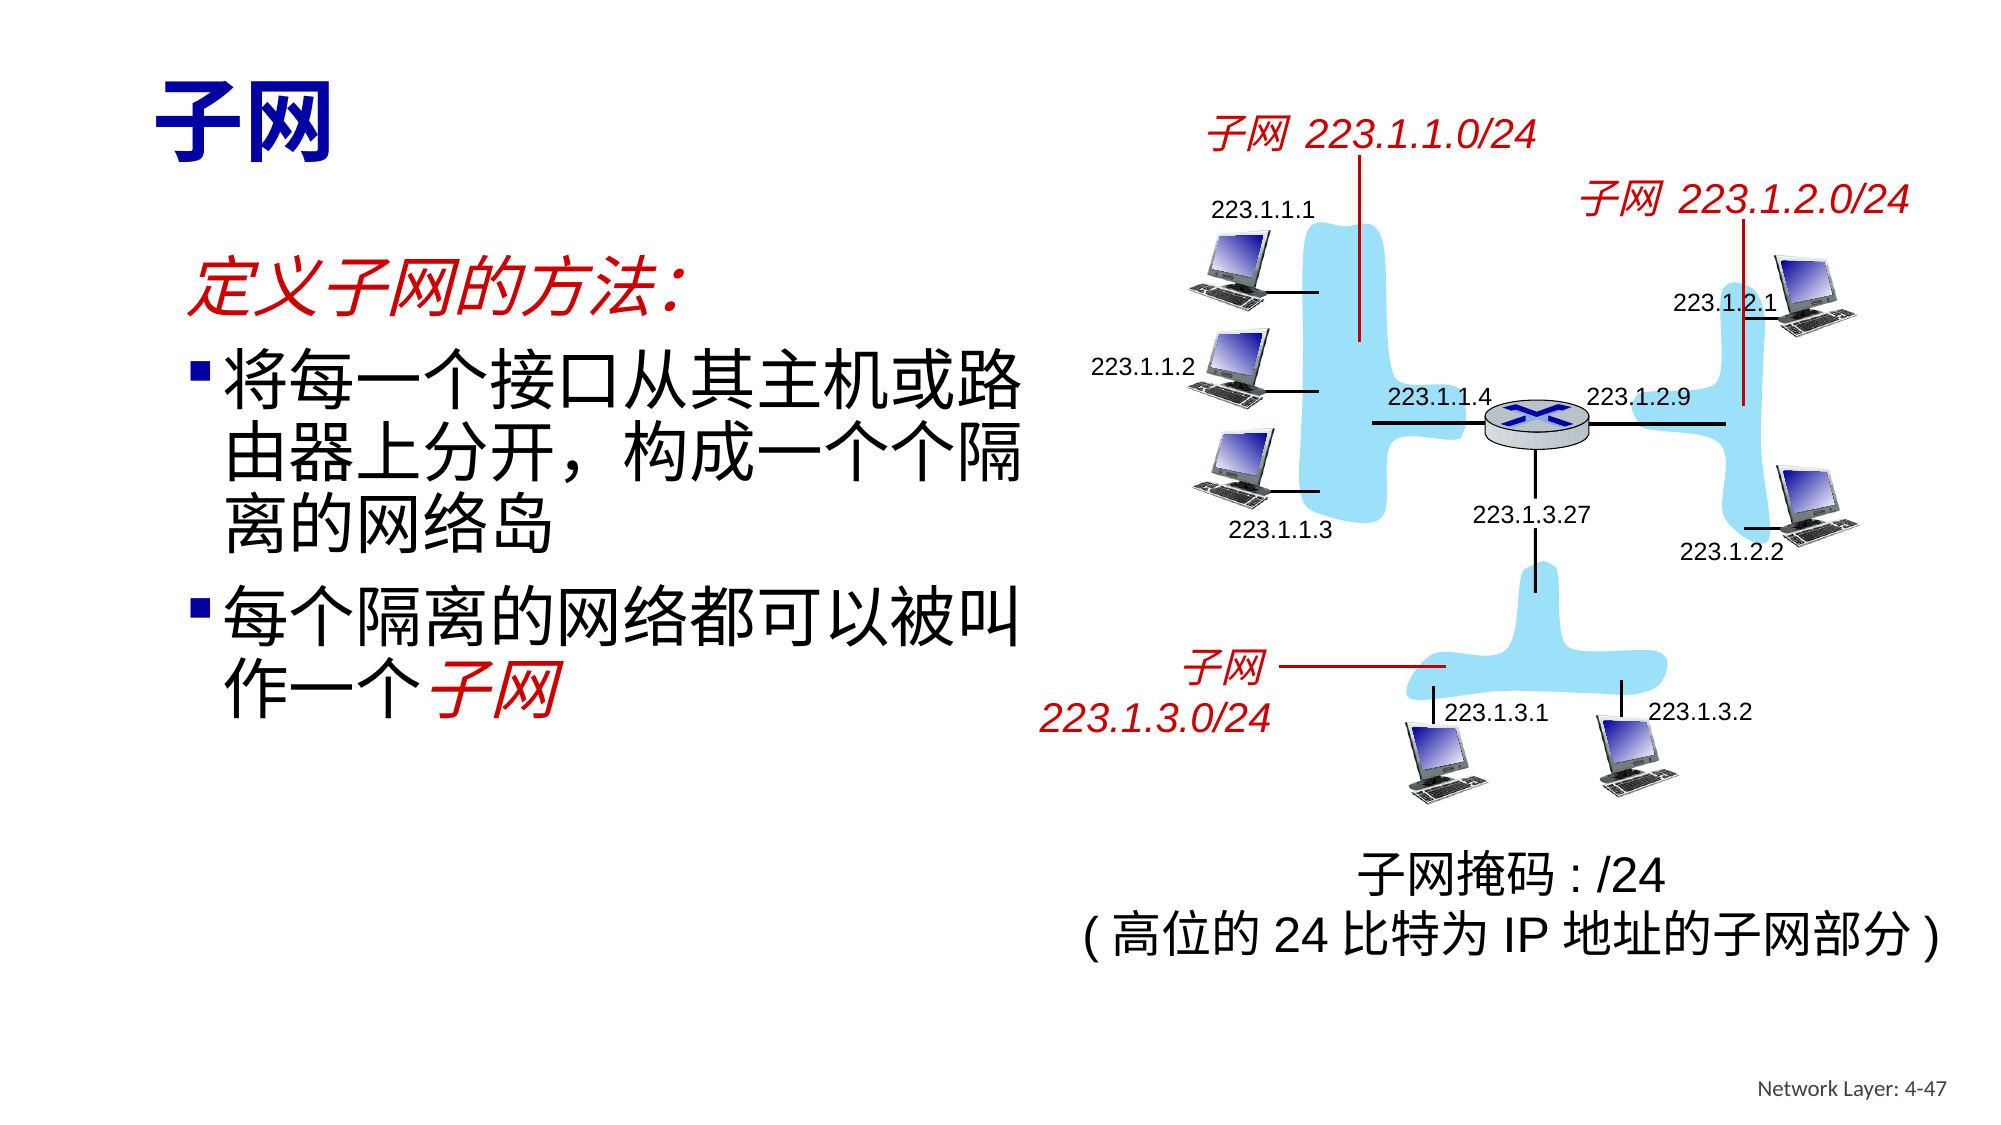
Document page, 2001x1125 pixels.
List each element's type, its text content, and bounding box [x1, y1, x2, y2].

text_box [1563, 164, 1923, 407]
text_box 子网掩码: /24 (高位的24比特为IP地址的子网部分) [1067, 835, 1956, 970]
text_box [1166, 226, 1880, 811]
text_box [1023, 633, 1446, 750]
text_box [1075, 343, 1166, 389]
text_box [1190, 99, 1550, 342]
title 子网 [137, 51, 1863, 198]
text_box 定义子网的方法： 将每一个接口从其主机或路由器上分开，构成一个个隔离的网络岛 每个隔离的网络都可以被叫作一个子网 [149, 246, 1053, 1065]
slide_number Network Layer: 4-47 [1512, 1056, 1963, 1117]
